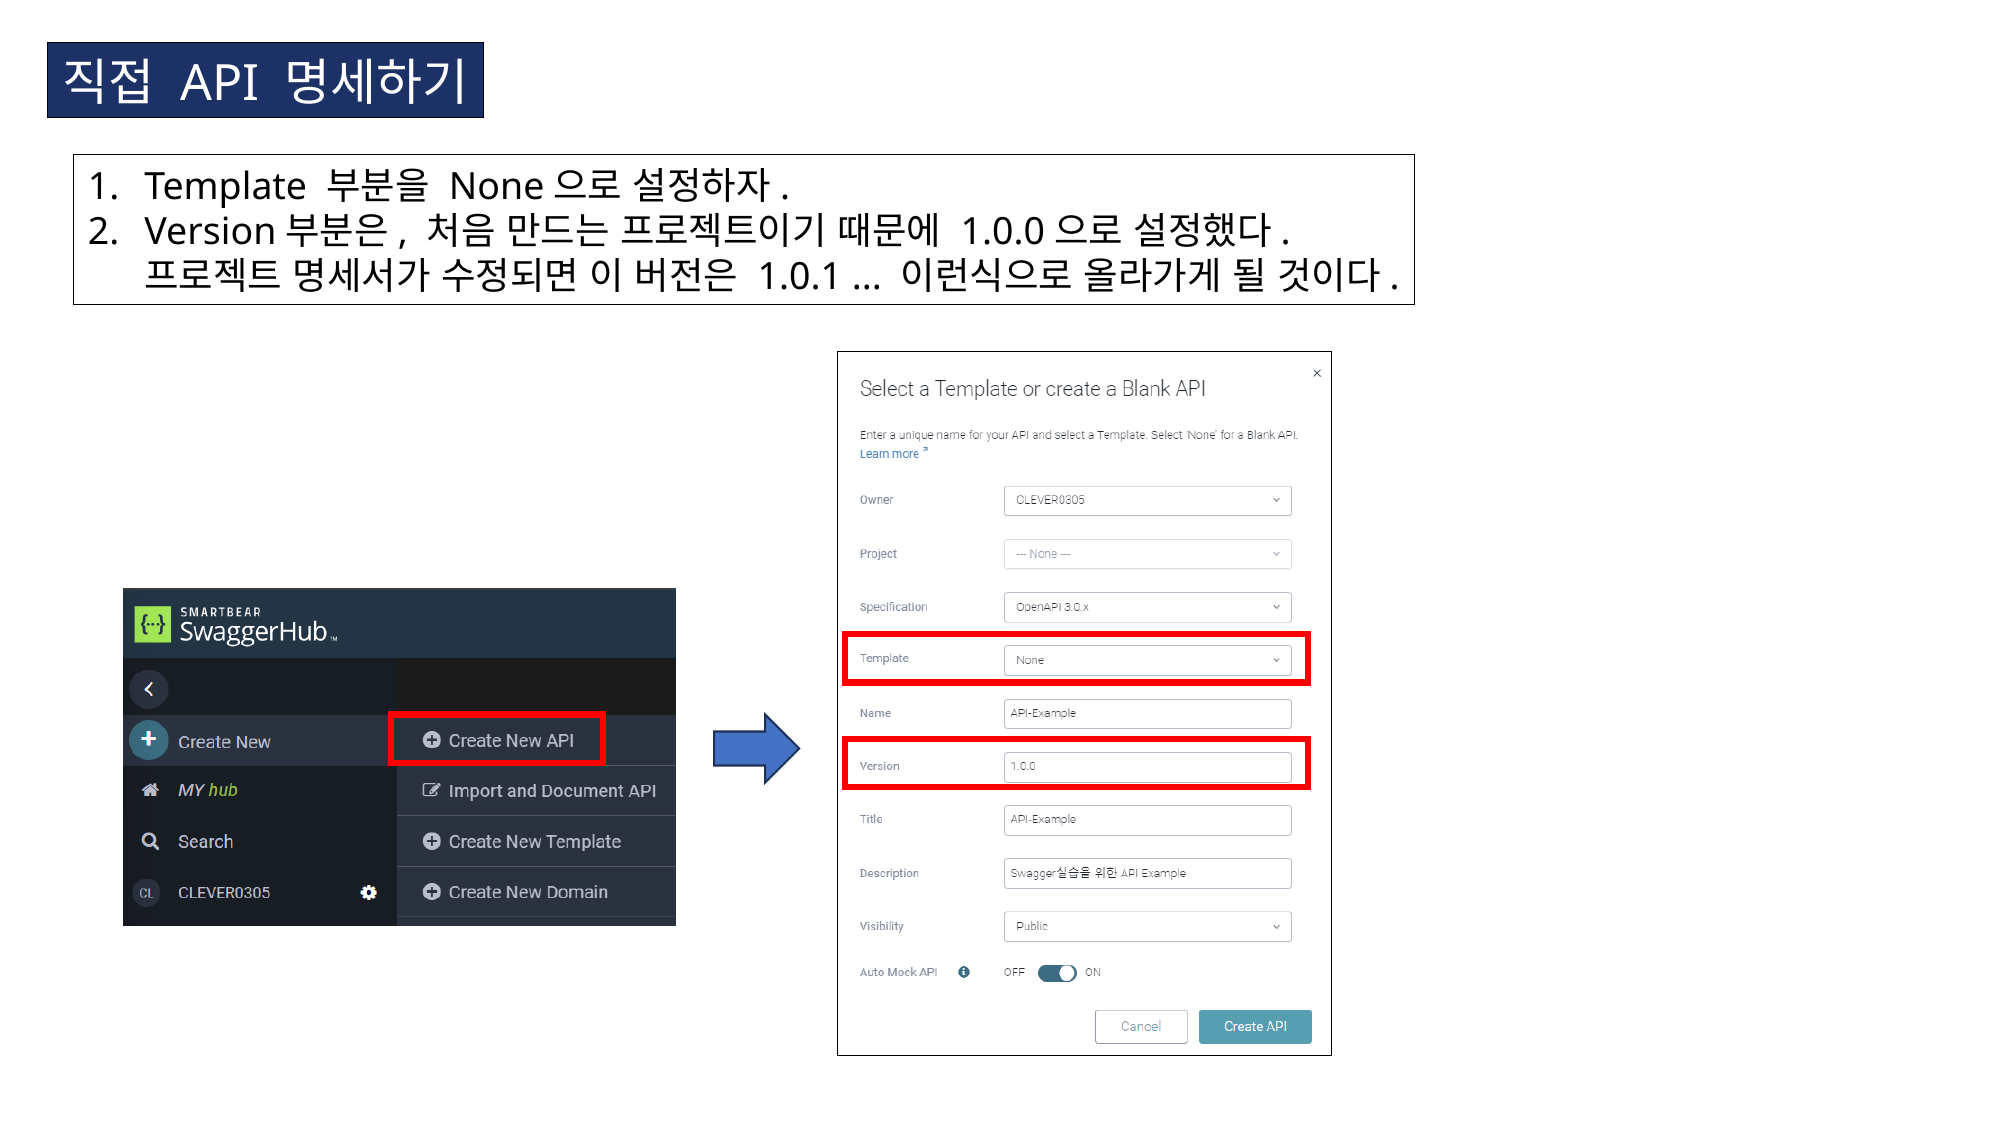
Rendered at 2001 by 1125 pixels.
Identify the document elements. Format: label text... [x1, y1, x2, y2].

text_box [123, 351, 1332, 1056]
text_box Template 부분을 None으로 설정하자. Version부분은, 처음 만드는 프로젝트이기 때문에 1.0.0으로 설정했다. 프로젝트 명세서가 수정되면 이 버전은 1.0.1 ... 이런식으로 올라가게 될 것이다. [73, 154, 1415, 305]
text_box 직접 API 명세하기 [47, 42, 484, 118]
